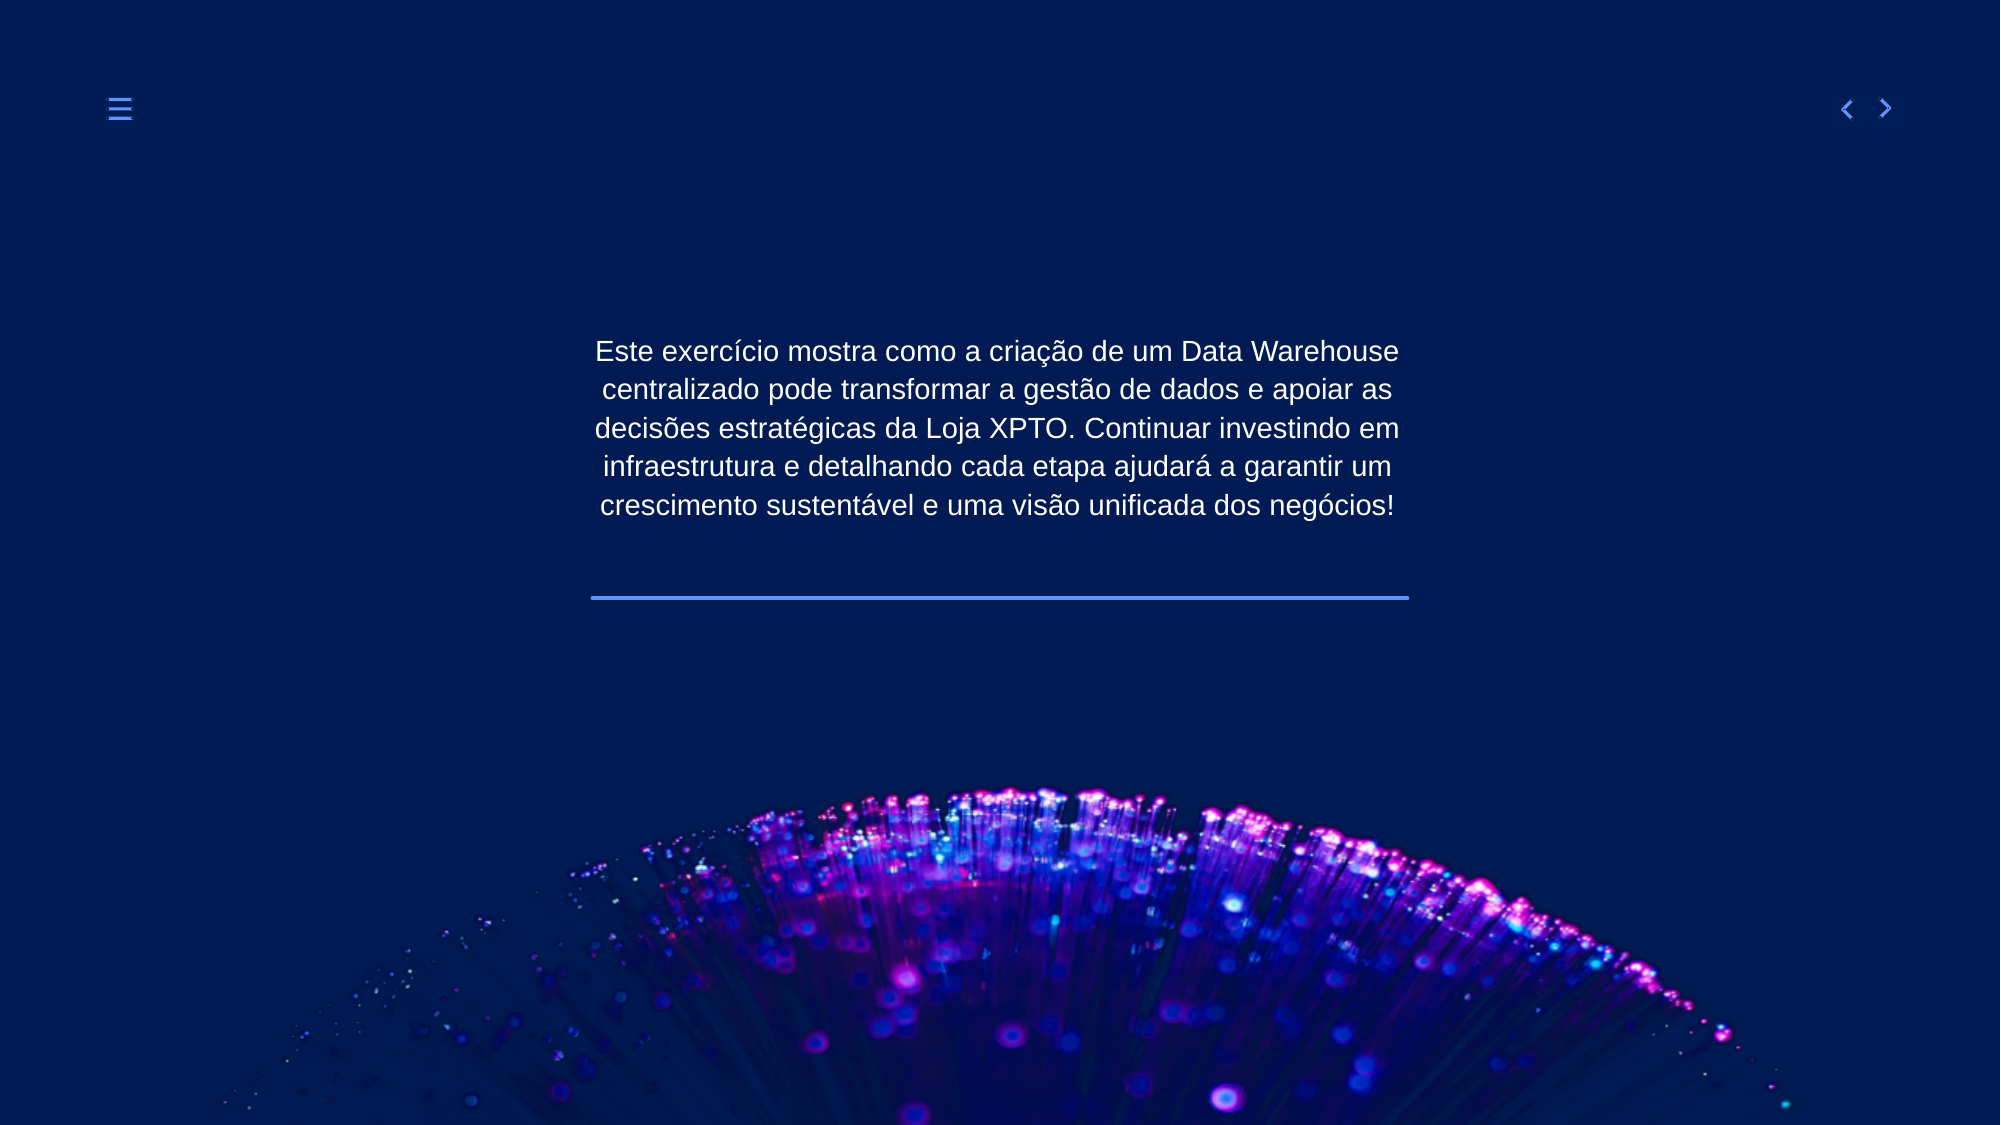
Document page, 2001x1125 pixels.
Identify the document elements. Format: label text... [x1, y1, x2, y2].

title Este exercício mostra como a criação de um Data Warehouse centralizado pode transformar a gestão de dados e apoiar as decisões estratégicas da Loja XPTO. Continuar investindo em infraestrutura e detalhando cada etapa ajudará a garantir um crescimento sustentável e uma visão unificada dos negócios! [545, 260, 1451, 590]
picture [1, 0, 1999, 1125]
